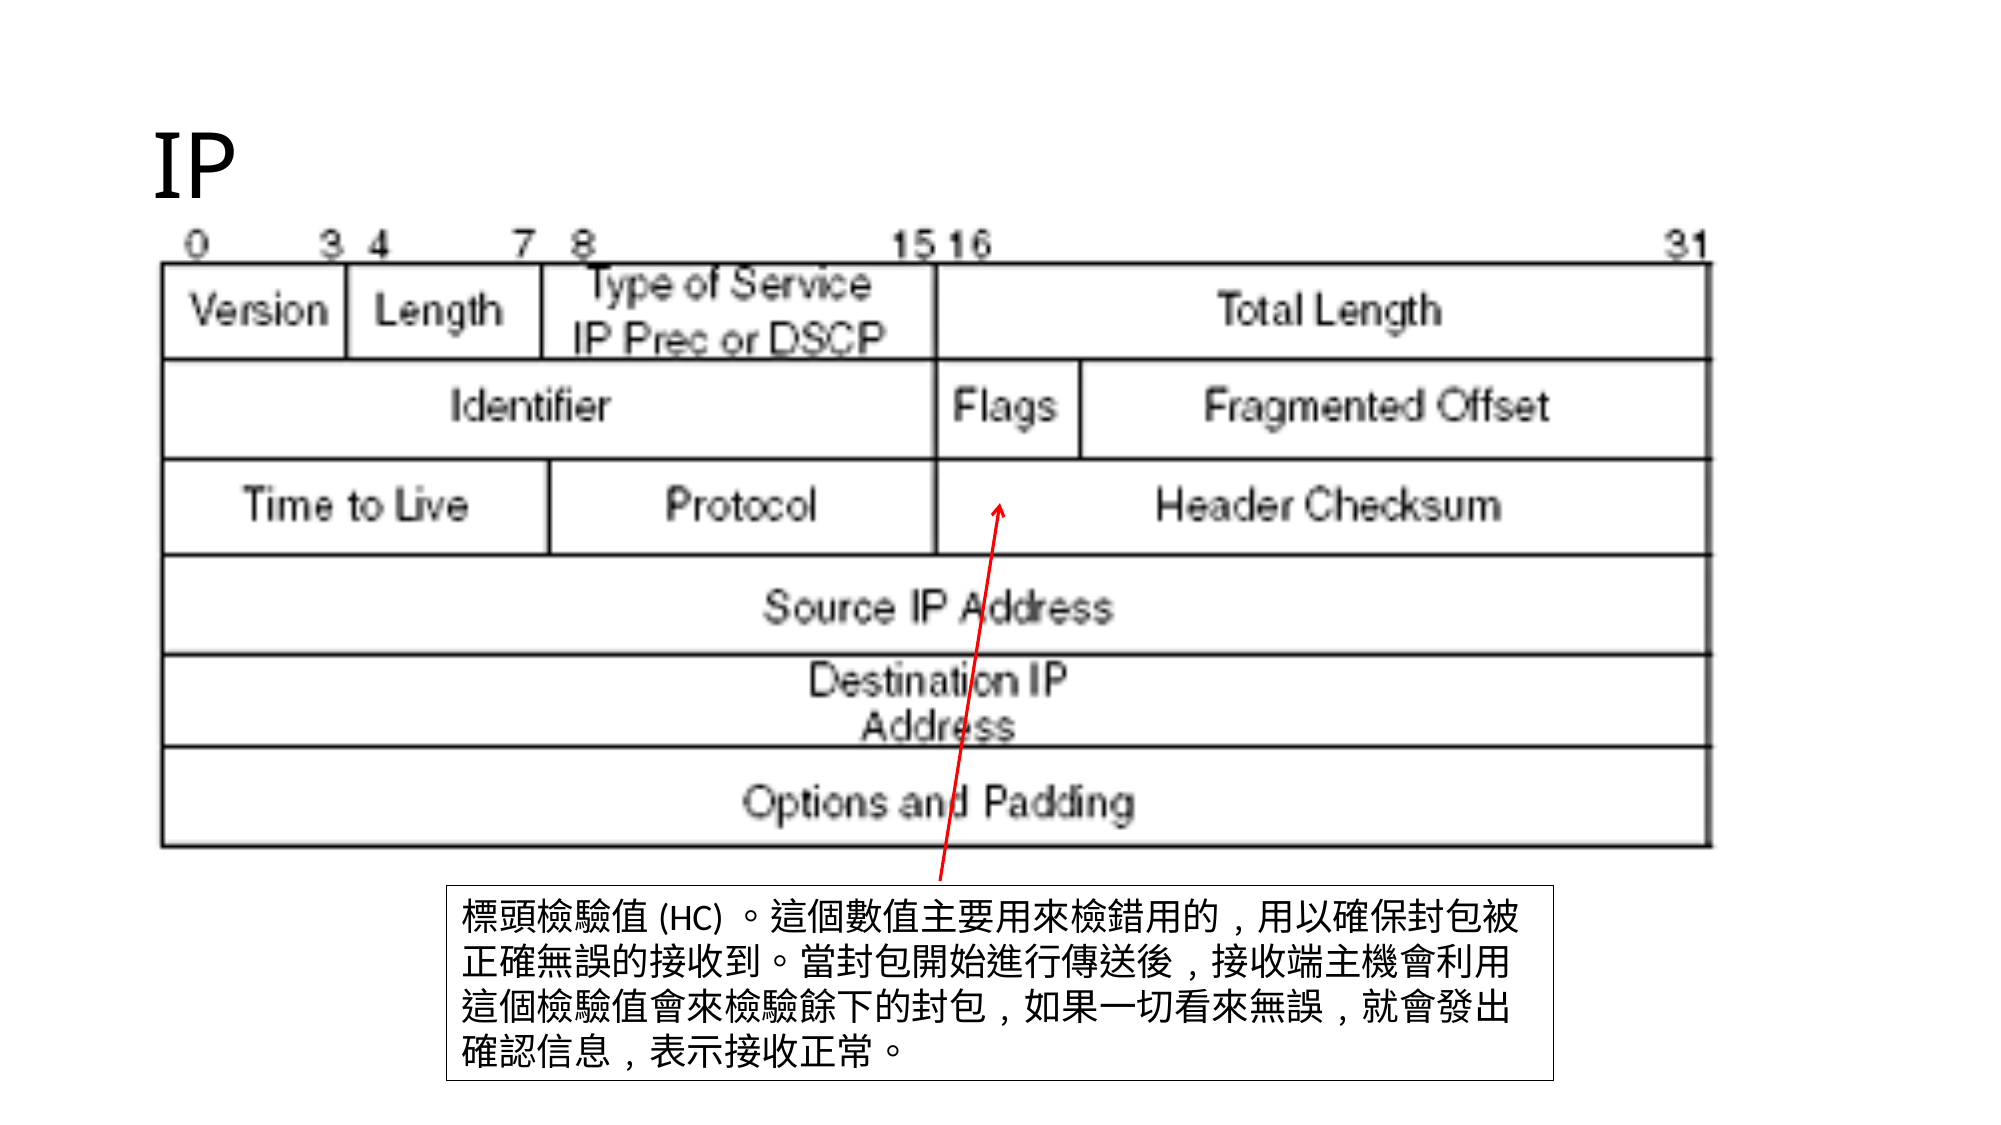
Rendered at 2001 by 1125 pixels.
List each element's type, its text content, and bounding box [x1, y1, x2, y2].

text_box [939, 503, 1000, 882]
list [142, 210, 1738, 882]
text_box 標頭檢驗值(HC)。這個數值主要用來檢錯用的﹐用以確保封包被正確無誤的接收到。當封包開始進行傳送後﹐接收端主機會利用這個檢驗值會來檢驗餘下的封包﹐如果一切看來無誤﹐就會發出確認信息﹐表示接收正常。 [446, 885, 1554, 1081]
title IP [137, 59, 1863, 278]
